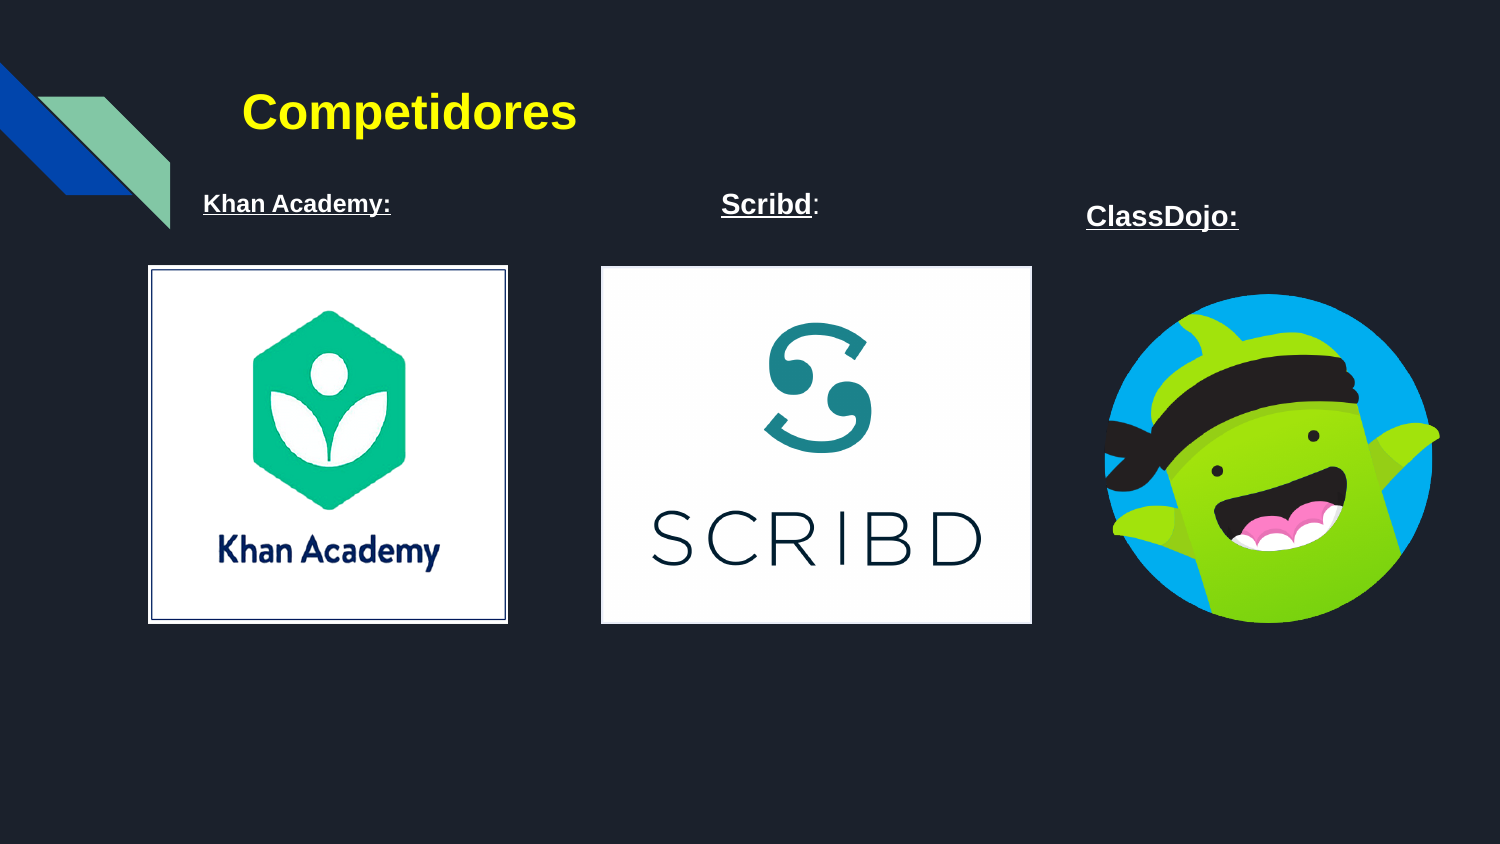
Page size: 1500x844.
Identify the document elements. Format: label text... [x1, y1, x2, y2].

picture [1096, 285, 1441, 631]
text_box ClassDojo: [1071, 190, 1282, 241]
picture [148, 264, 508, 624]
text_box Khan Academy: [188, 179, 443, 263]
text_box Scribd: [706, 177, 874, 228]
picture [600, 266, 1032, 624]
title Competidores [212, 64, 1368, 178]
